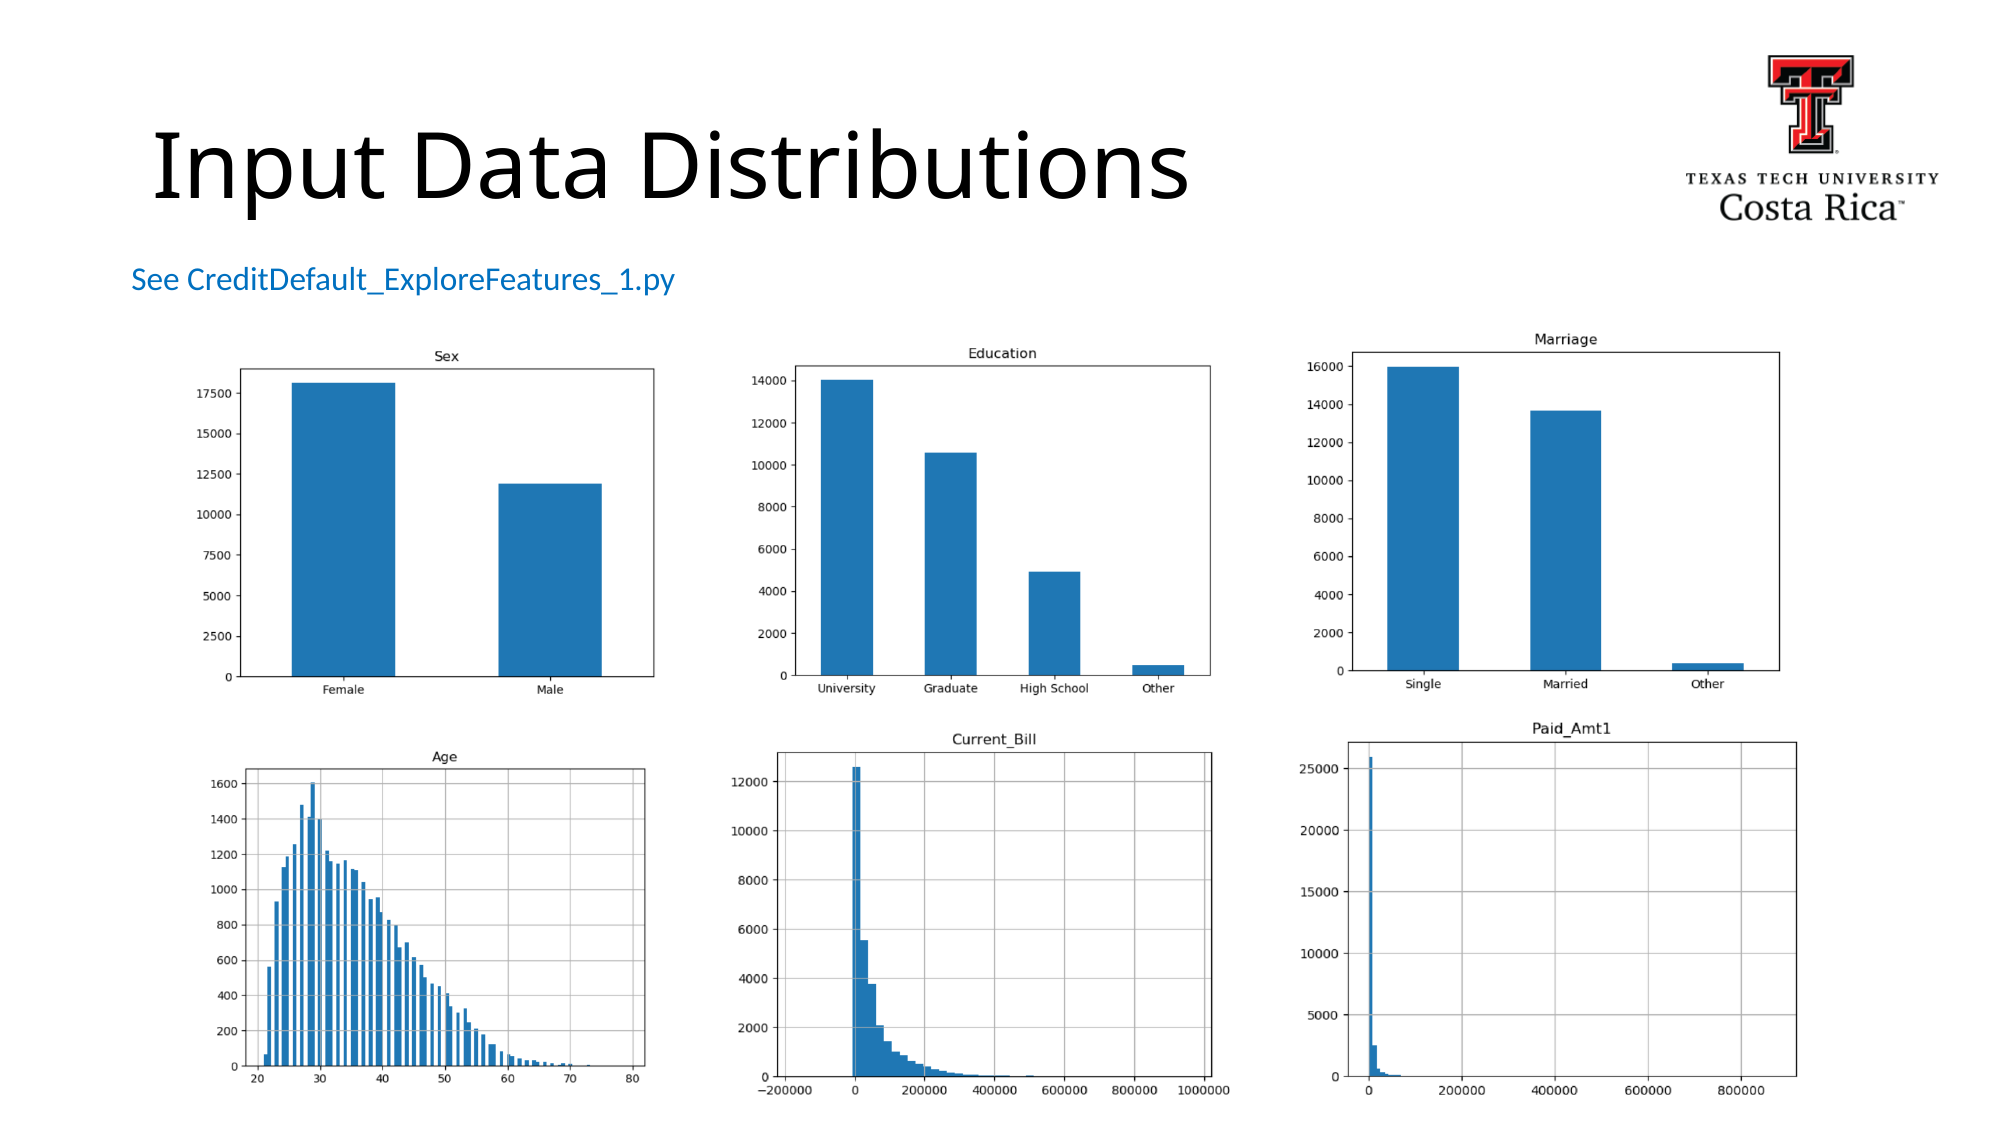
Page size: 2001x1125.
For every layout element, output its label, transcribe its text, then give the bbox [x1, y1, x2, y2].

picture [1664, 30, 1964, 251]
picture [1296, 314, 1789, 700]
picture [180, 351, 663, 700]
picture [719, 722, 1239, 1108]
text_box See CreditDefault_ExploreFeatures_1.py [116, 249, 932, 305]
picture [1286, 715, 1805, 1108]
picture [195, 739, 663, 1092]
title Input Data Distributions [137, 59, 1863, 278]
picture [738, 342, 1221, 700]
